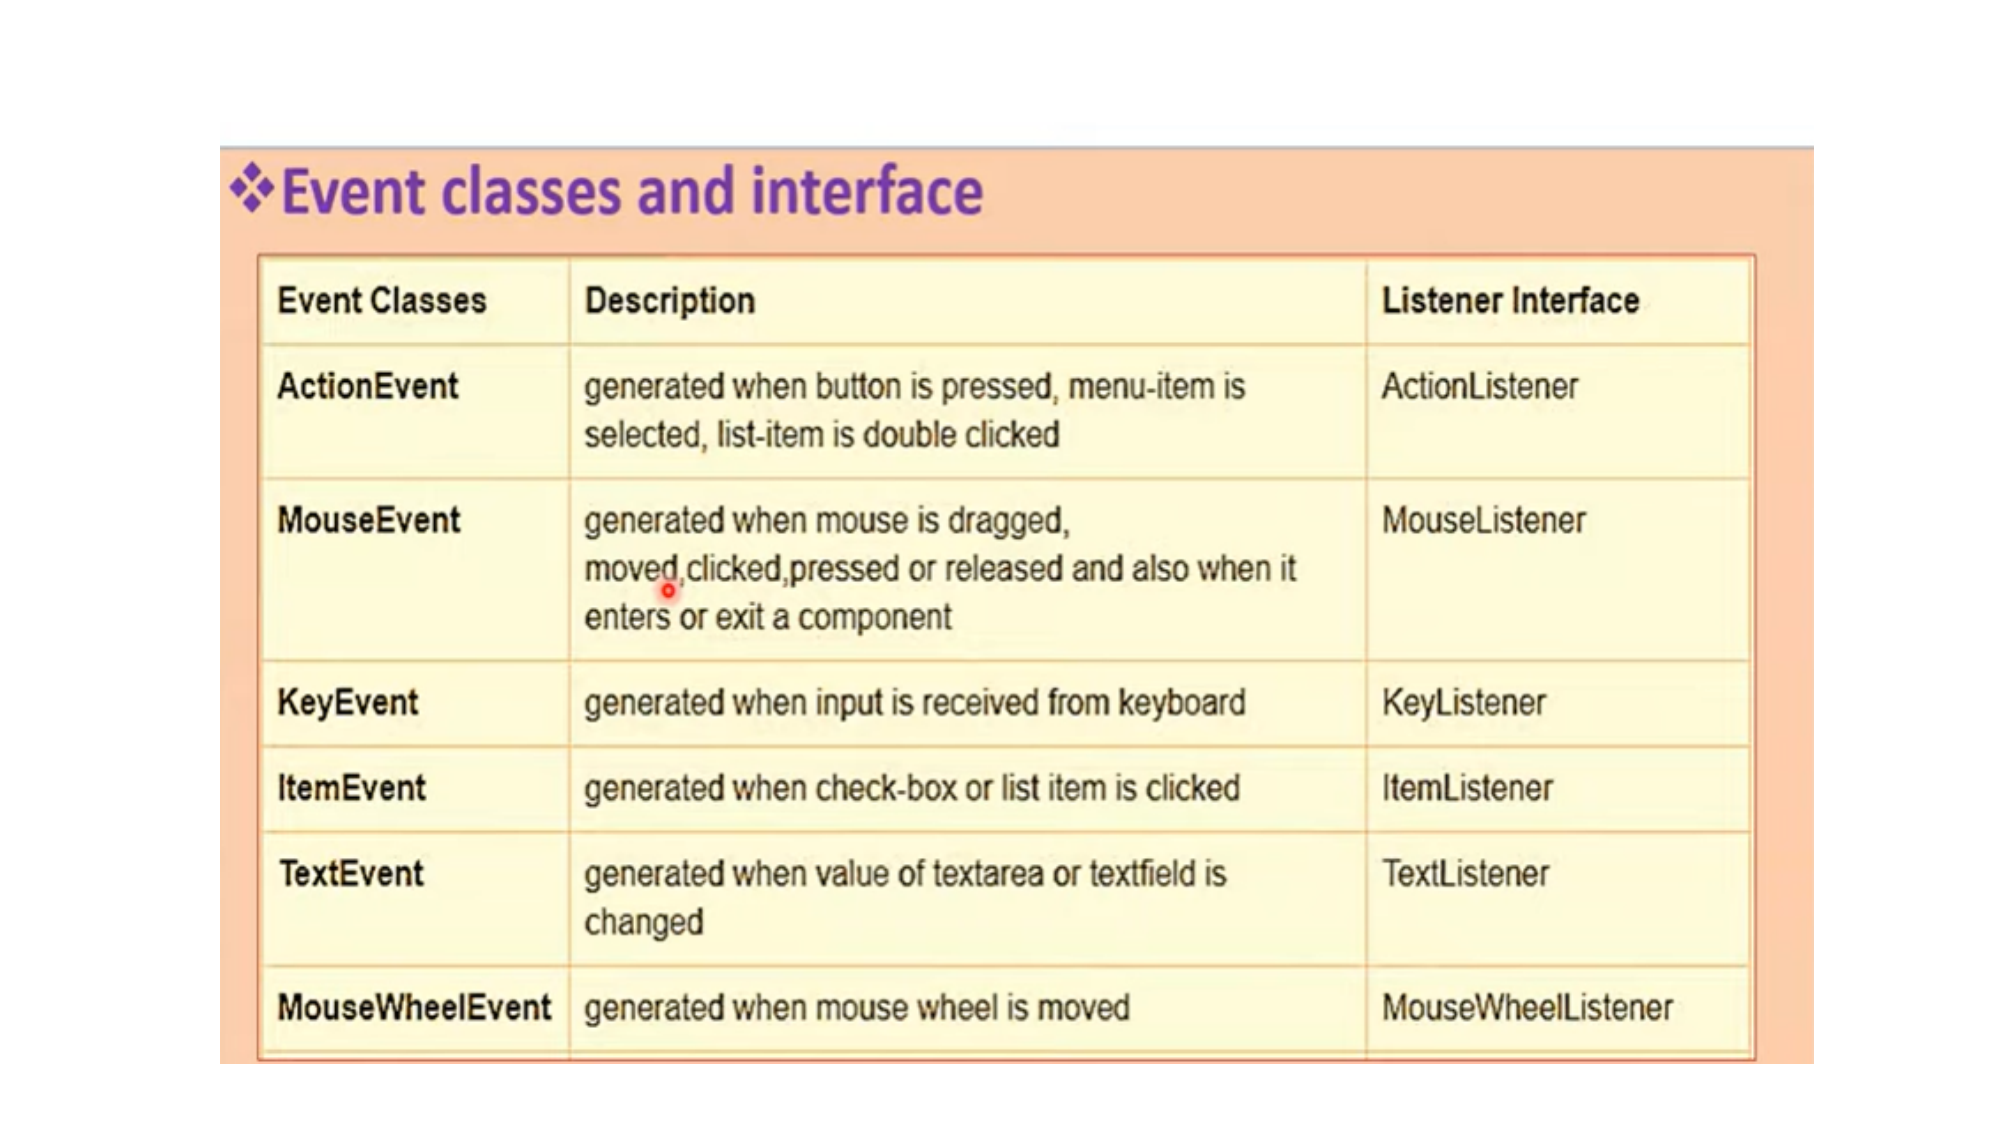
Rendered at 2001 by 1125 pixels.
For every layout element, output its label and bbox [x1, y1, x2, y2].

picture [220, 122, 1814, 1064]
